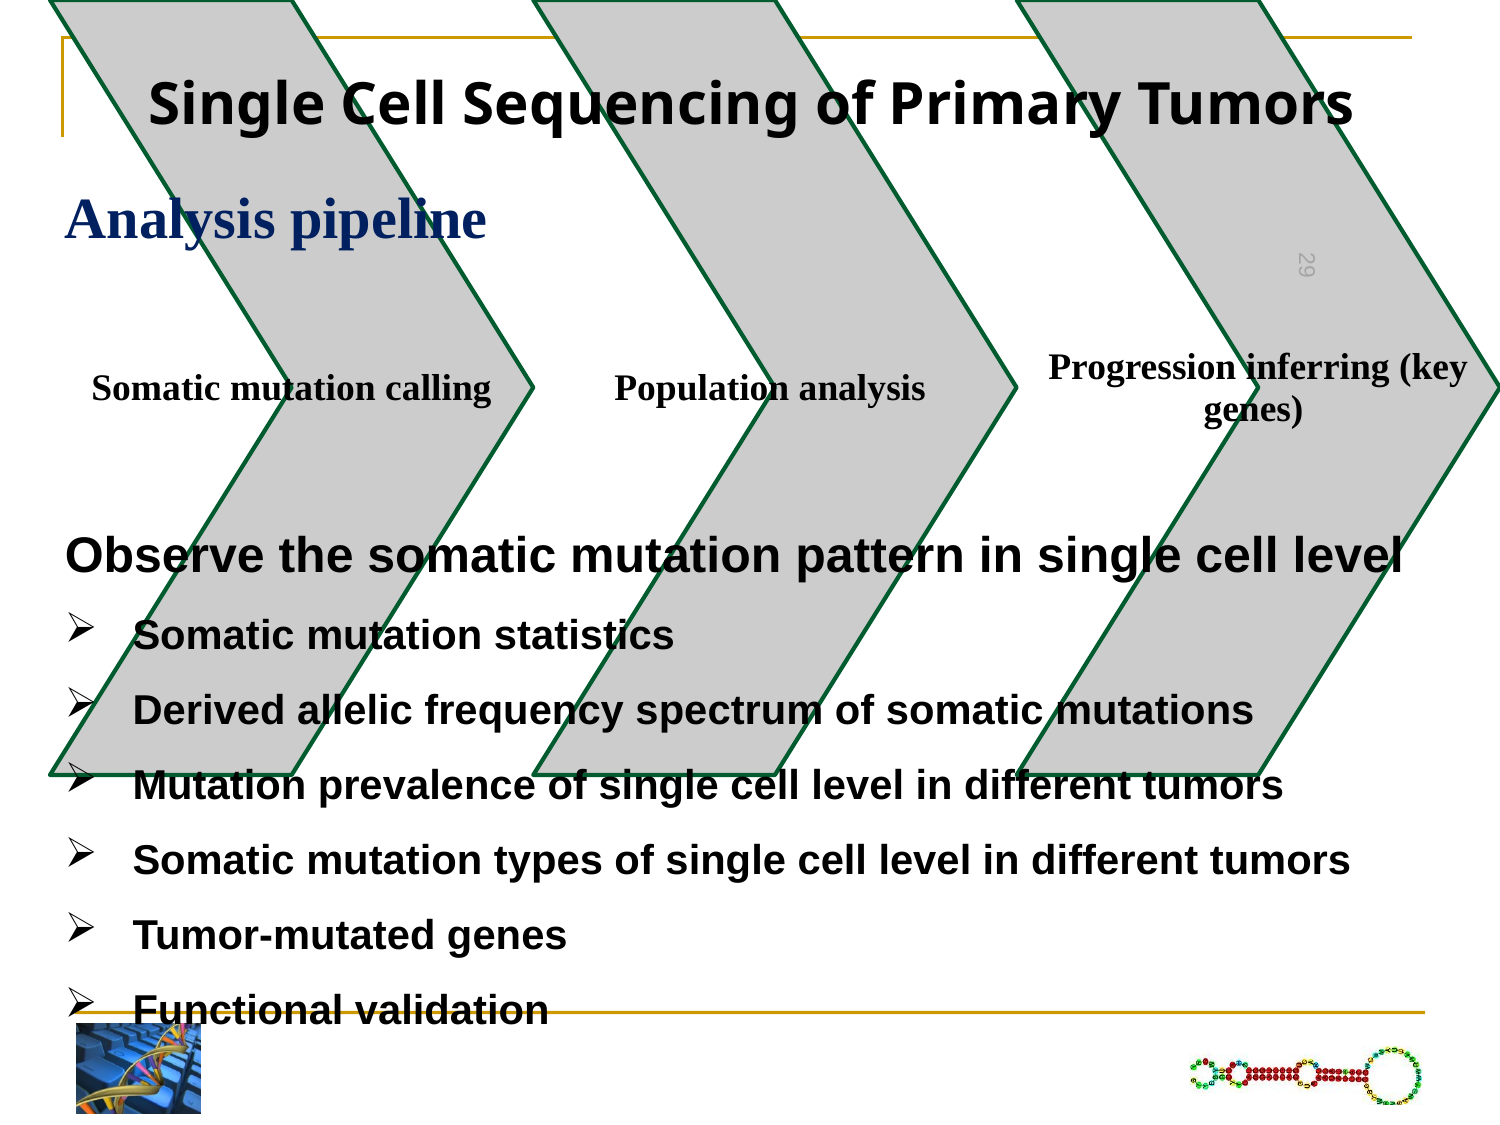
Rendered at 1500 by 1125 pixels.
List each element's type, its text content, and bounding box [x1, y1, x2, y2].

picture [1189, 1046, 1424, 1105]
text_box Observe the somatic mutation pattern in single cell level Somatic mutation statistics Derived allelic frequency spectrum of somatic mutations Mutation prevalence of single cell level in different tumors Somatic mutation types of single cell level in different tumors Tumor-mutated genes Functional validation [50, 784, 1483, 1041]
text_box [49, 0, 1500, 776]
picture [76, 1041, 201, 1114]
